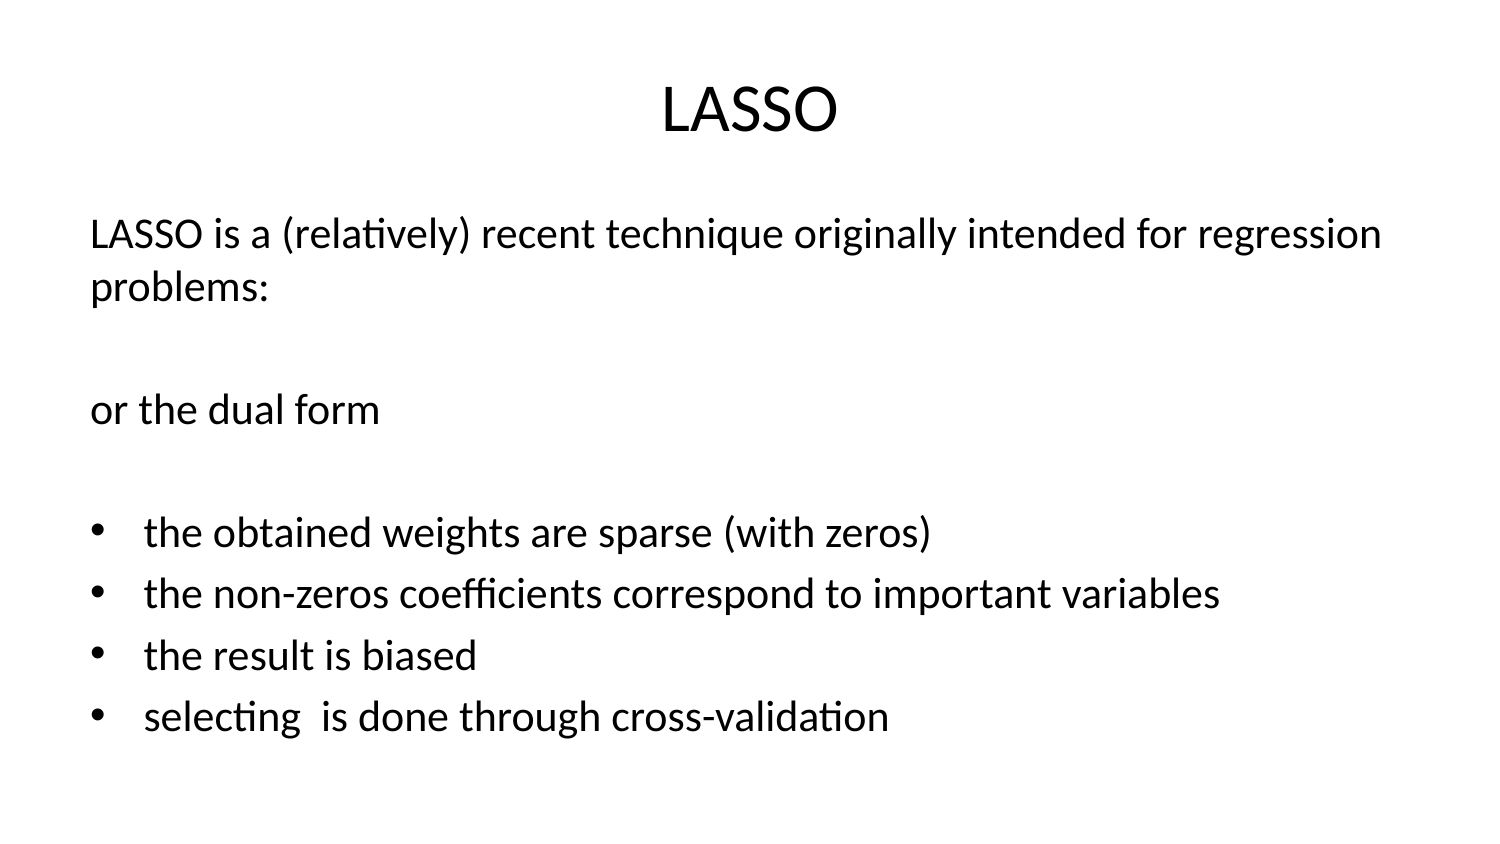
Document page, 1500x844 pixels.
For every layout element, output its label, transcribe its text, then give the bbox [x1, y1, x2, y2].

title LASSO [75, 33, 1425, 175]
